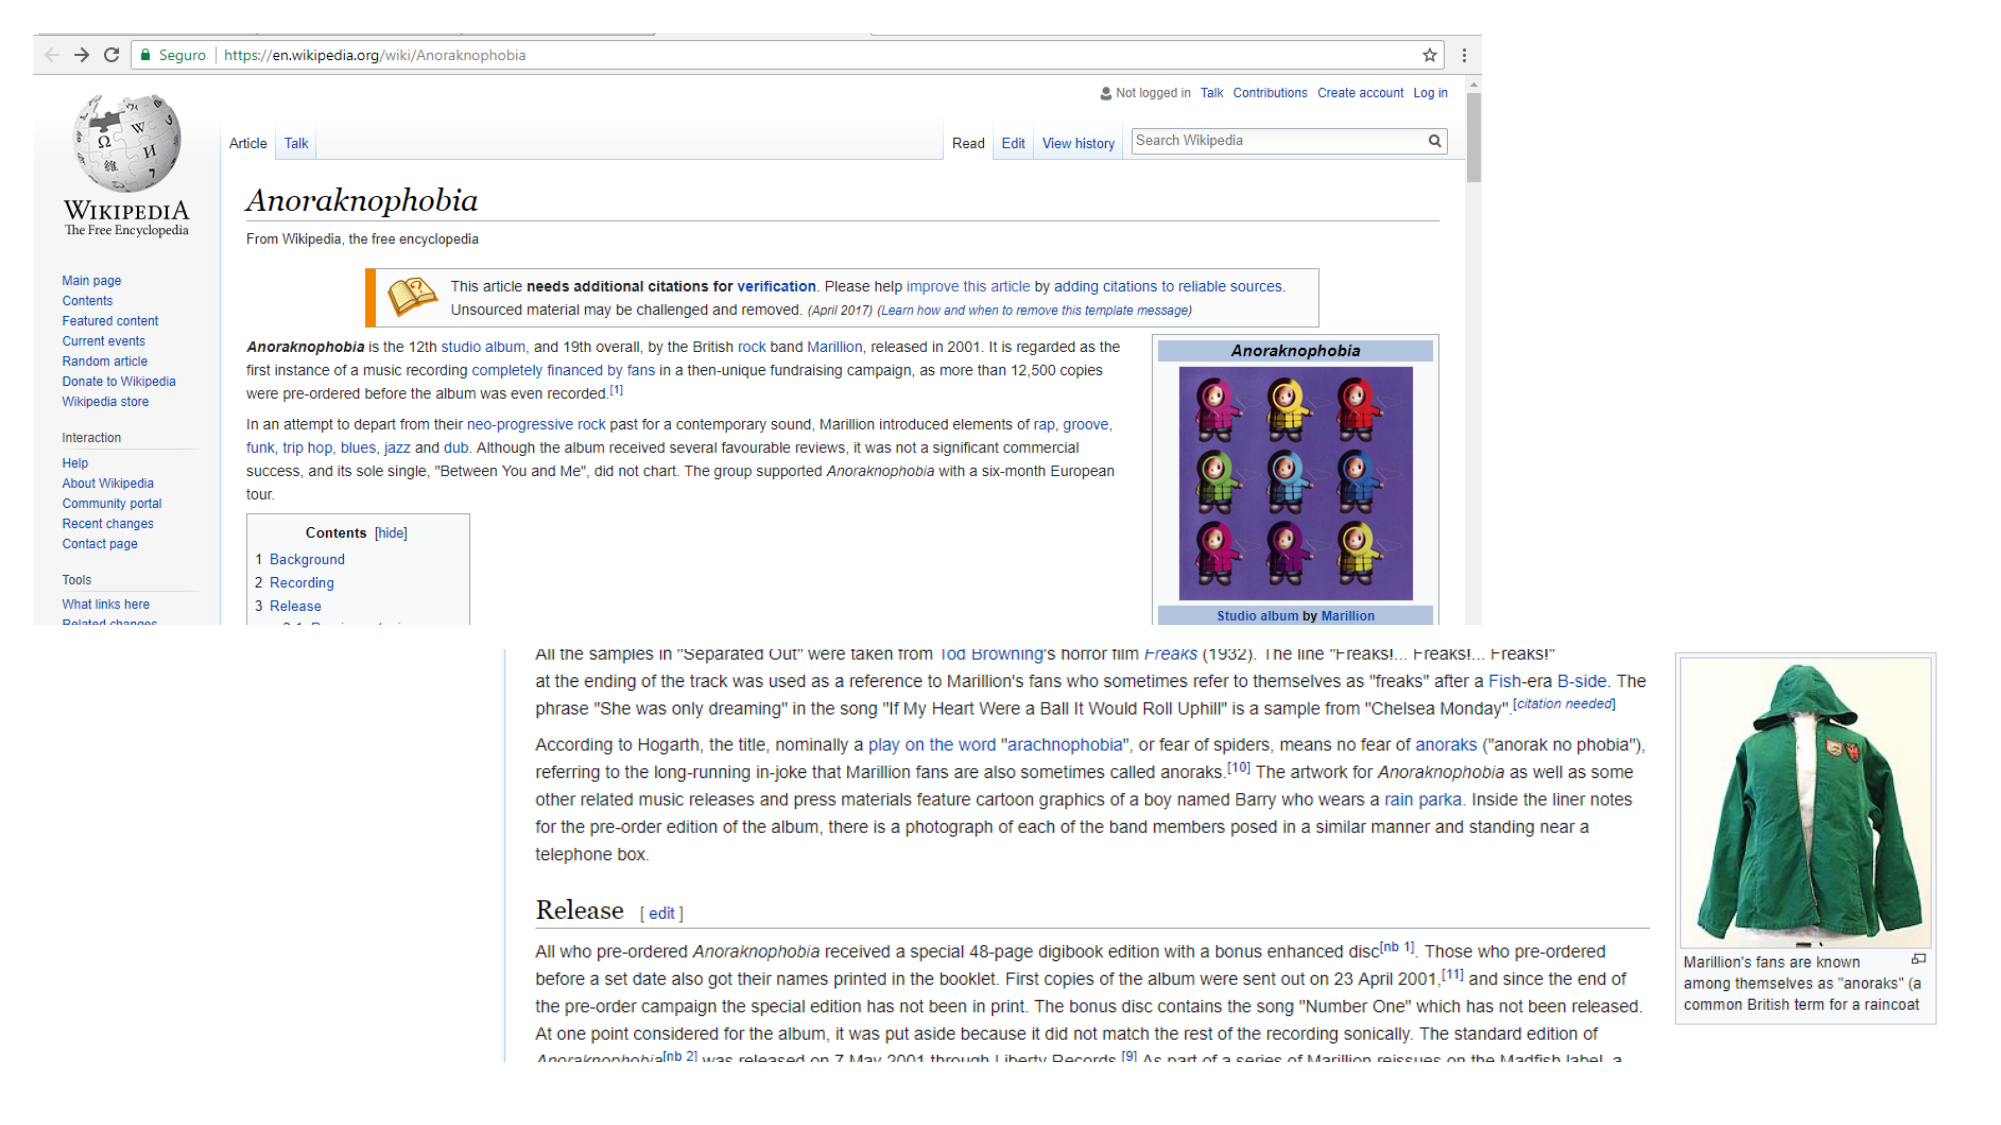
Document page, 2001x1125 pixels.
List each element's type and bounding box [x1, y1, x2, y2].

picture [500, 649, 1950, 1062]
picture [33, 33, 1483, 625]
